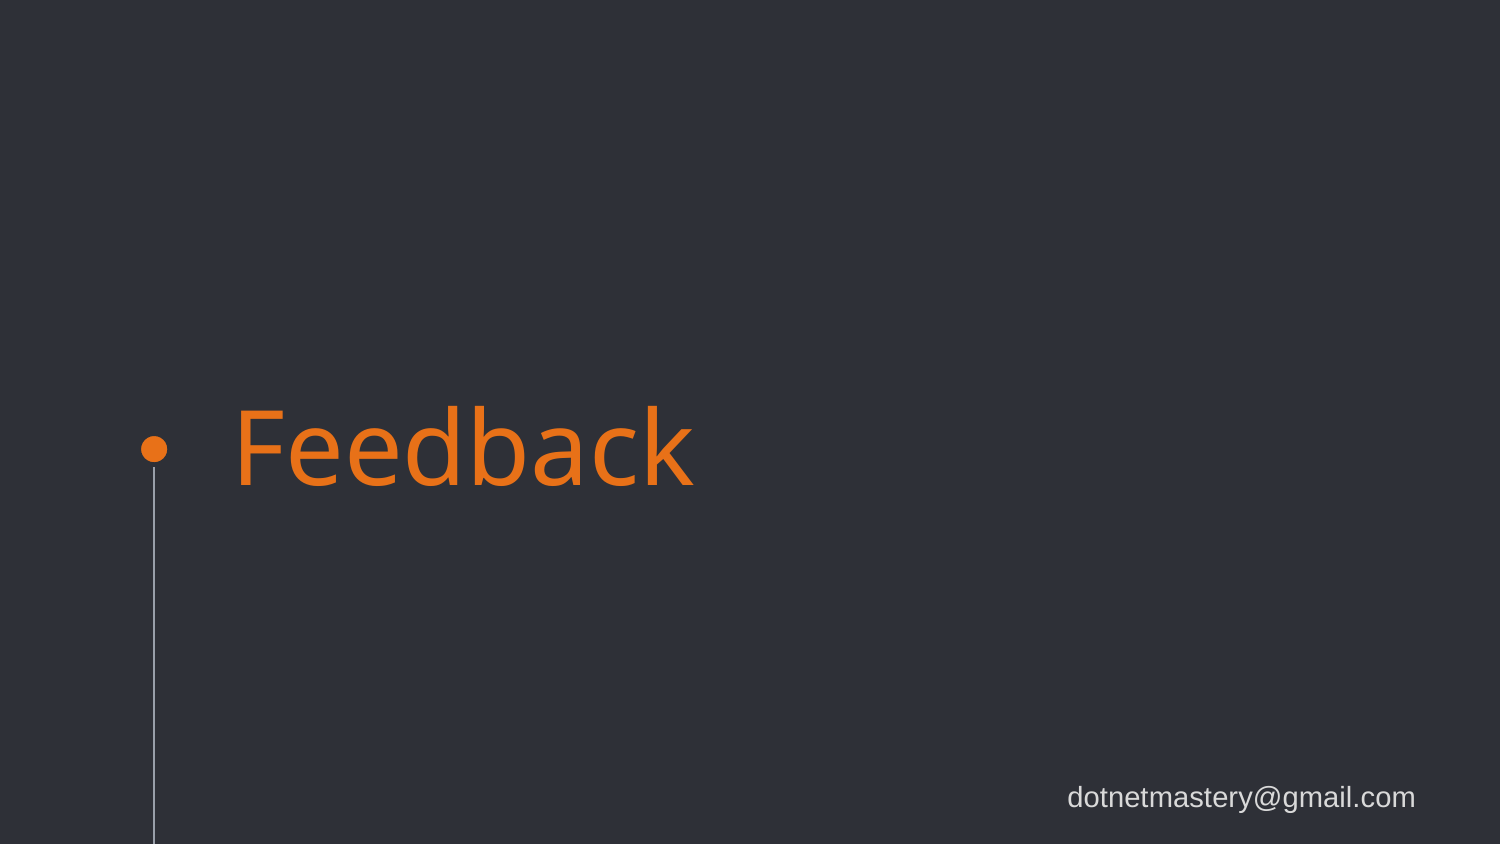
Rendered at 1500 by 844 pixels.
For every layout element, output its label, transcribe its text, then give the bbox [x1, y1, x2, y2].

text_box dotnetmastery@gmail.com [1052, 770, 1432, 821]
title Feedback [216, 366, 1313, 557]
